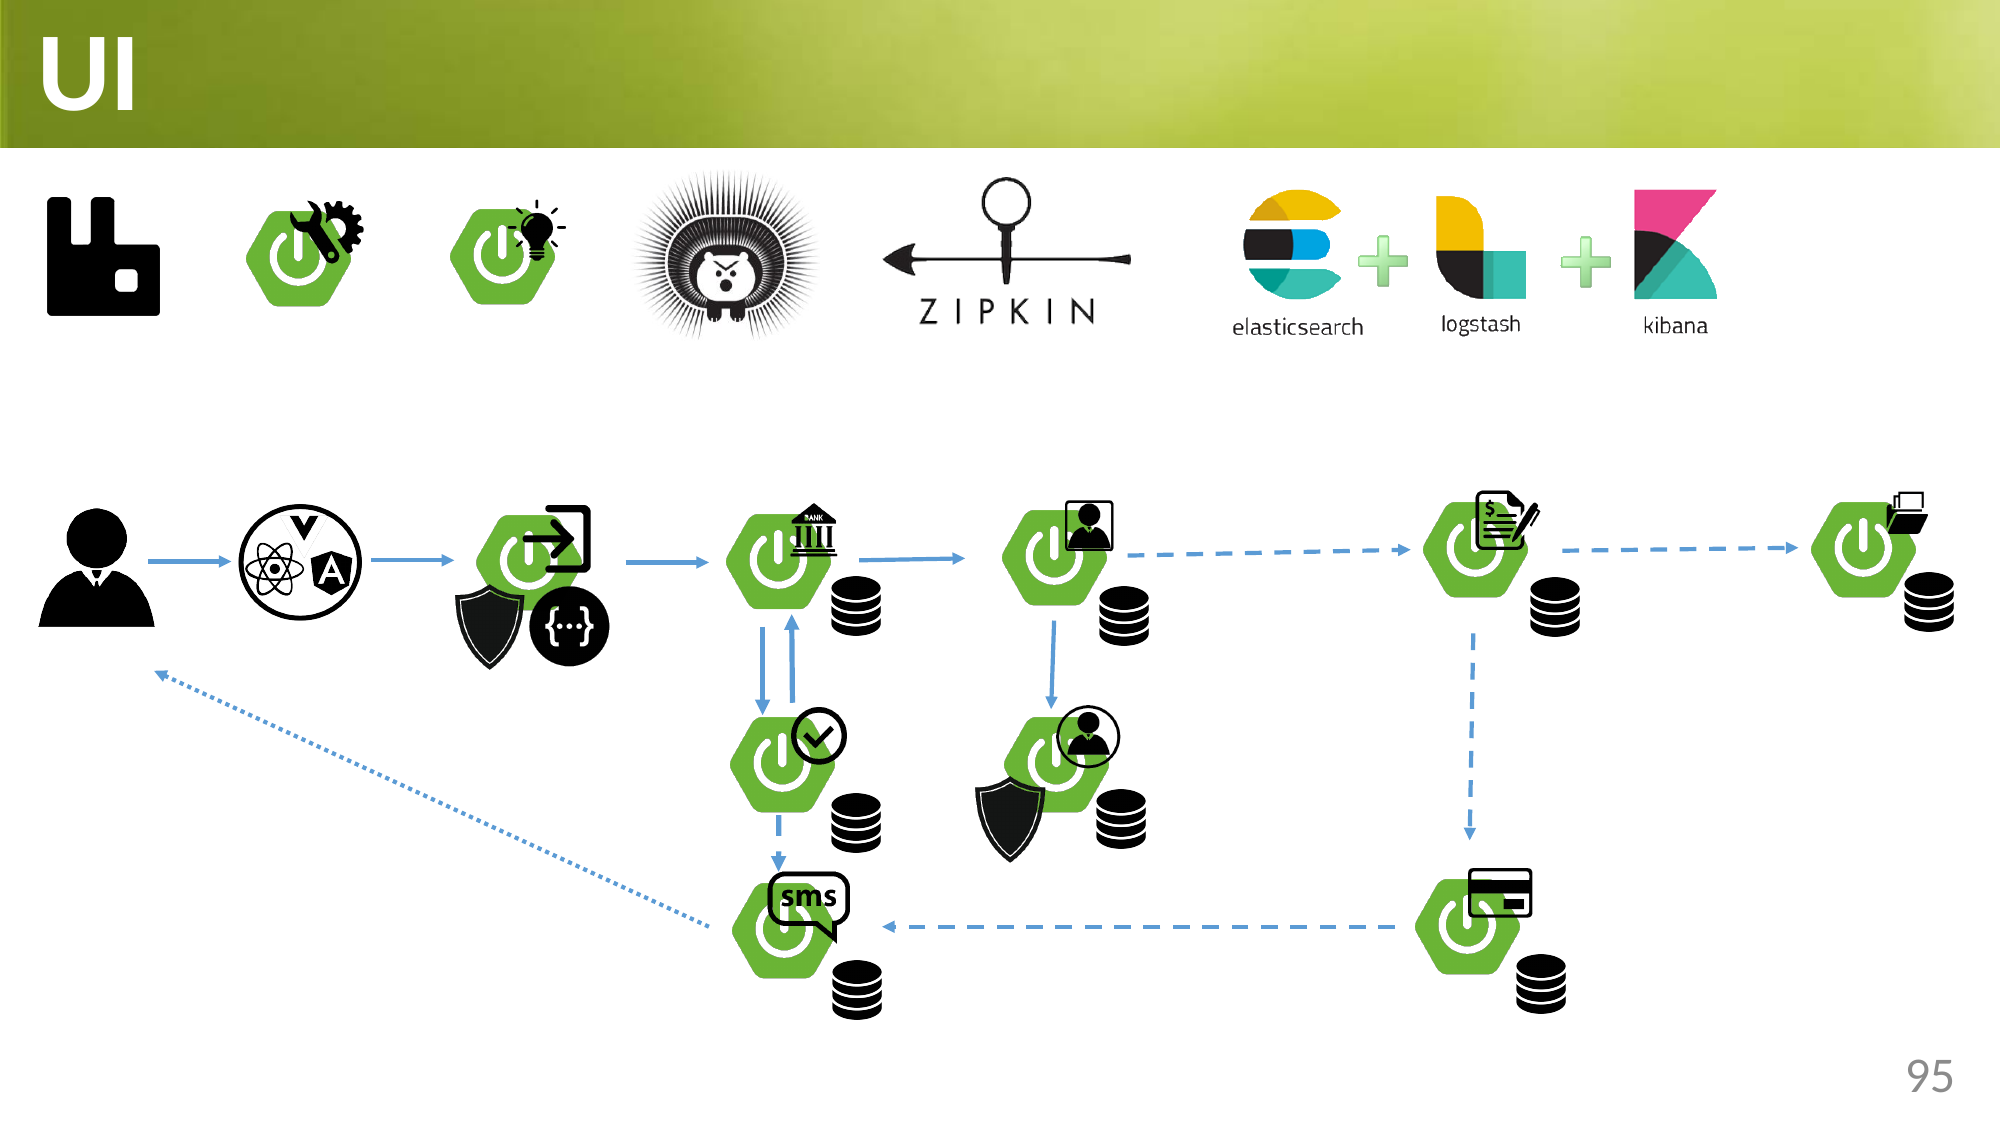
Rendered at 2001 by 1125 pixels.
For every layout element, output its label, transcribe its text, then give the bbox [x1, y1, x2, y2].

picture [238, 503, 363, 622]
picture [882, 177, 1131, 326]
picture [626, 169, 825, 347]
picture [1207, 172, 1740, 351]
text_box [154, 670, 709, 927]
picture [441, 503, 615, 674]
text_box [1469, 633, 1474, 841]
picture [437, 197, 568, 316]
picture [1402, 867, 1571, 1014]
picture [713, 502, 886, 636]
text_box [1051, 620, 1055, 705]
slide_number 95 [1520, 1042, 1971, 1103]
picture [233, 199, 364, 318]
picture [717, 705, 886, 854]
picture [1798, 490, 1959, 632]
picture [719, 871, 887, 1020]
picture [989, 498, 1154, 646]
picture [0, 0, 2000, 148]
picture [962, 705, 1151, 867]
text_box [1127, 549, 1411, 556]
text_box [1562, 547, 1799, 551]
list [38, 508, 155, 627]
picture [47, 197, 160, 316]
picture [1410, 490, 1585, 637]
